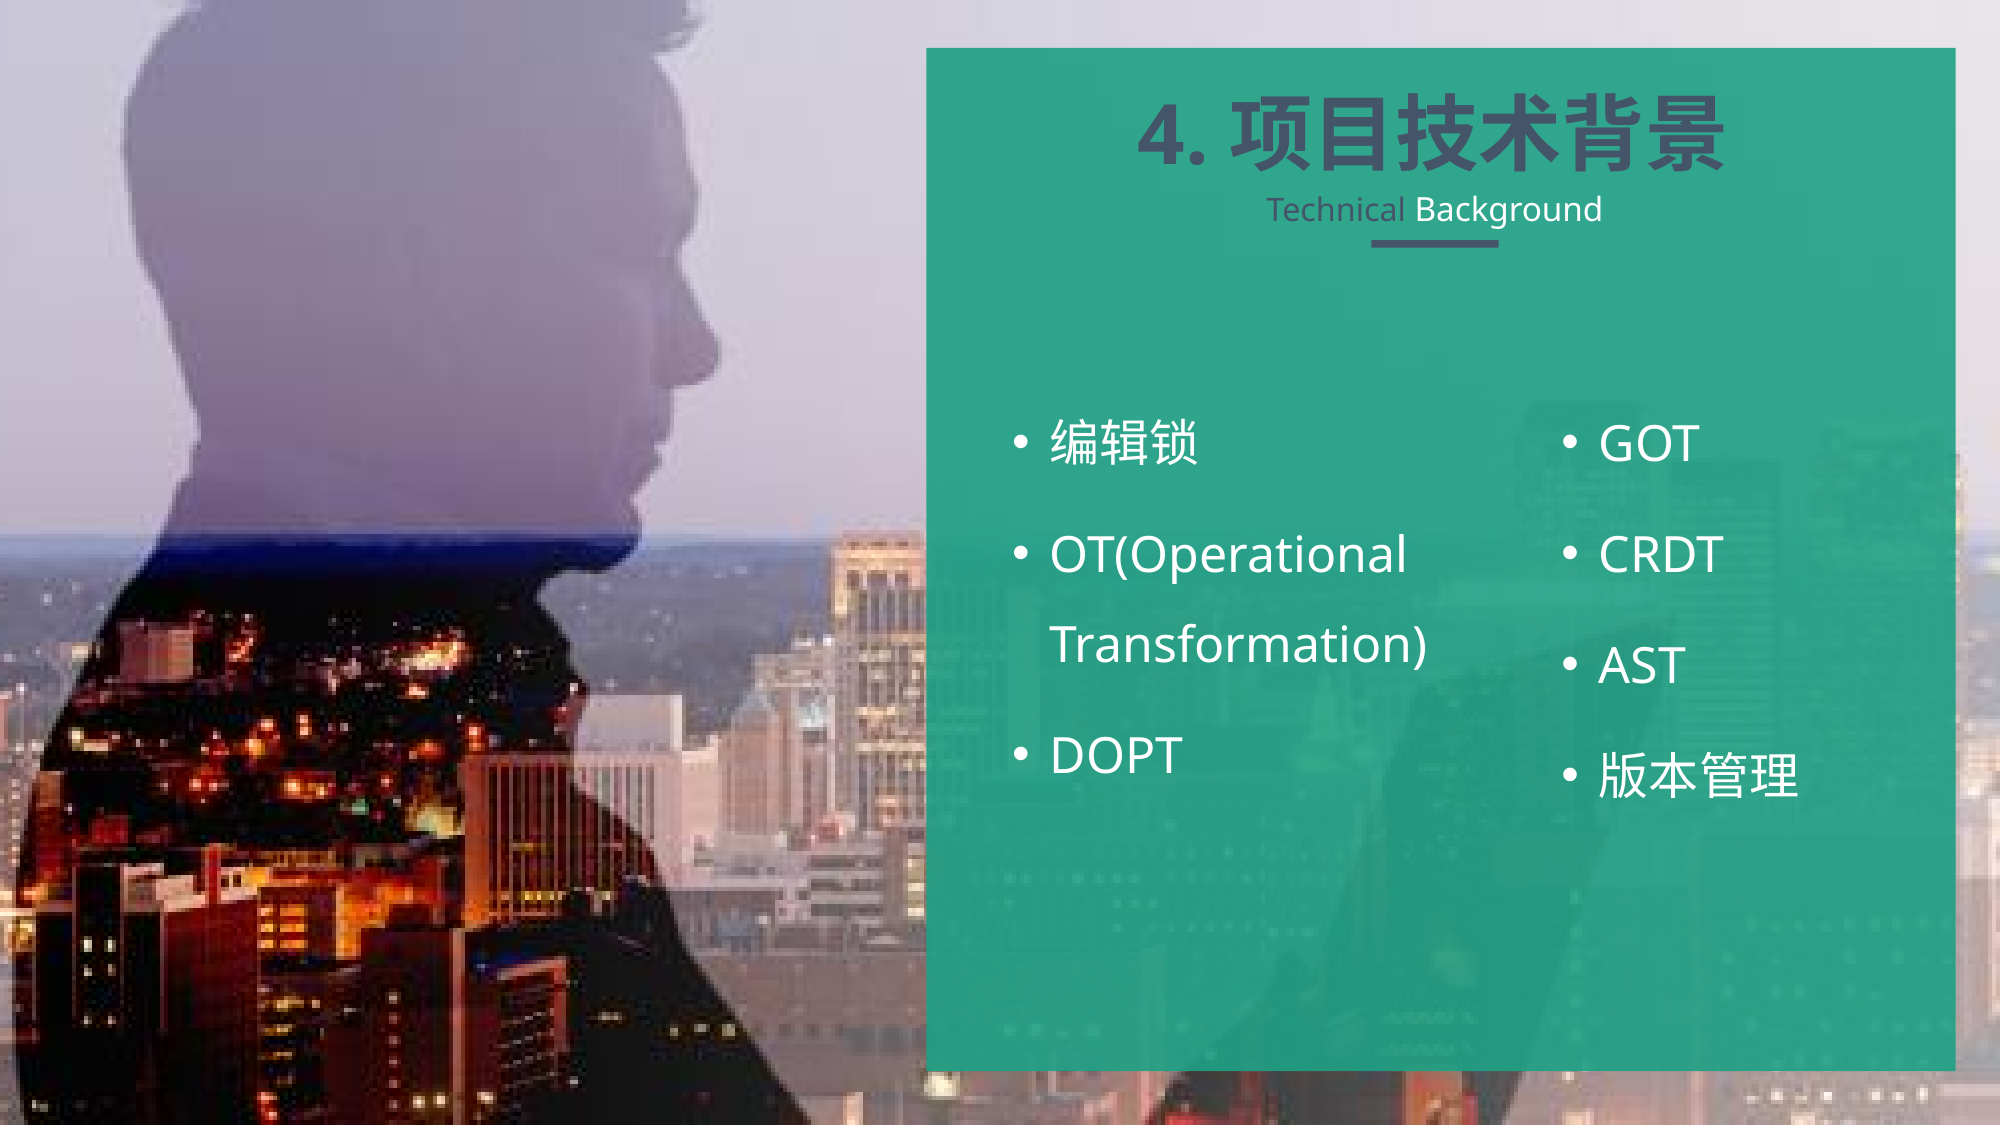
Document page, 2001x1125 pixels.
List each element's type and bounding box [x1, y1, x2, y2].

text_box [926, 77, 1941, 248]
picture [0, 0, 2000, 1125]
